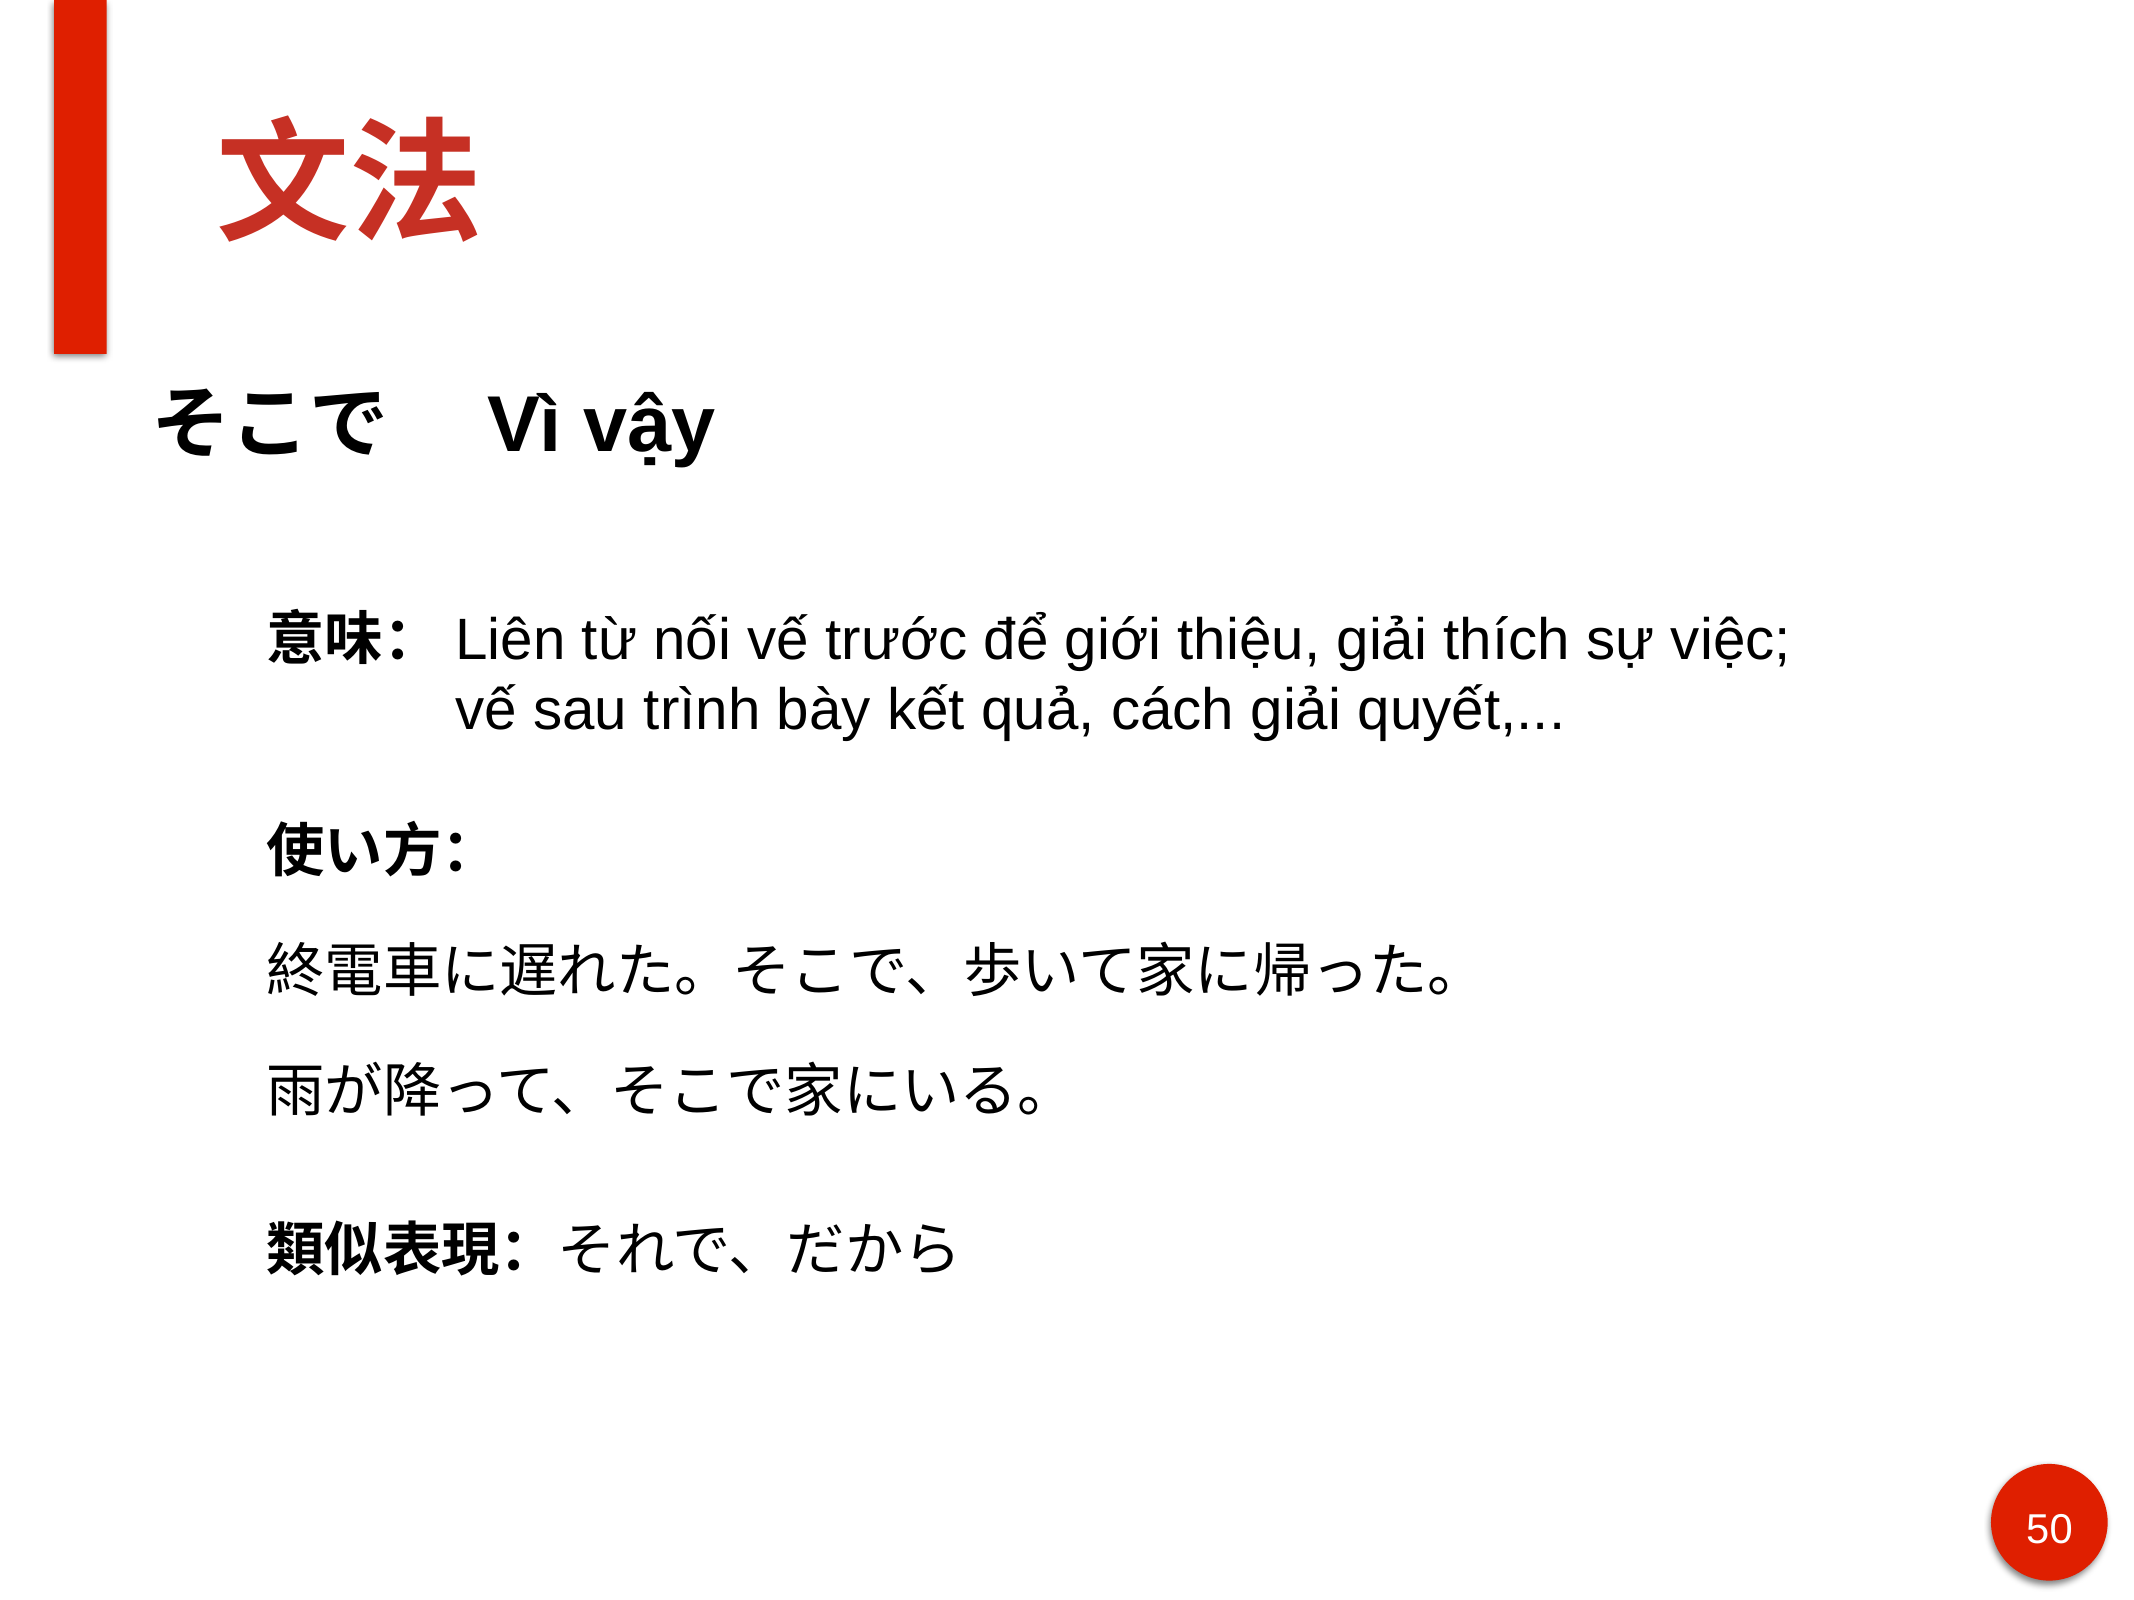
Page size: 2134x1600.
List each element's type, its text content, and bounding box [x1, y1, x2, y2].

text_box 類似表現：それで、だから [251, 1196, 2074, 1297]
title 文法 [208, 11, 1927, 343]
text_box 使い方： 終電車に遅れた。そこで、歩いて家に帰った。 雨が降って、そこで家にいる。 [251, 798, 2074, 1139]
slide_number 50 [2012, 1493, 2087, 1552]
text_box 意味：Liên từ nối vế trước để giới thiệu, giải thích sự việc; vế sau trình bày kết quả, cách giải quyết,... [251, 586, 2074, 757]
list そこで Vì vậy [142, 364, 2087, 507]
